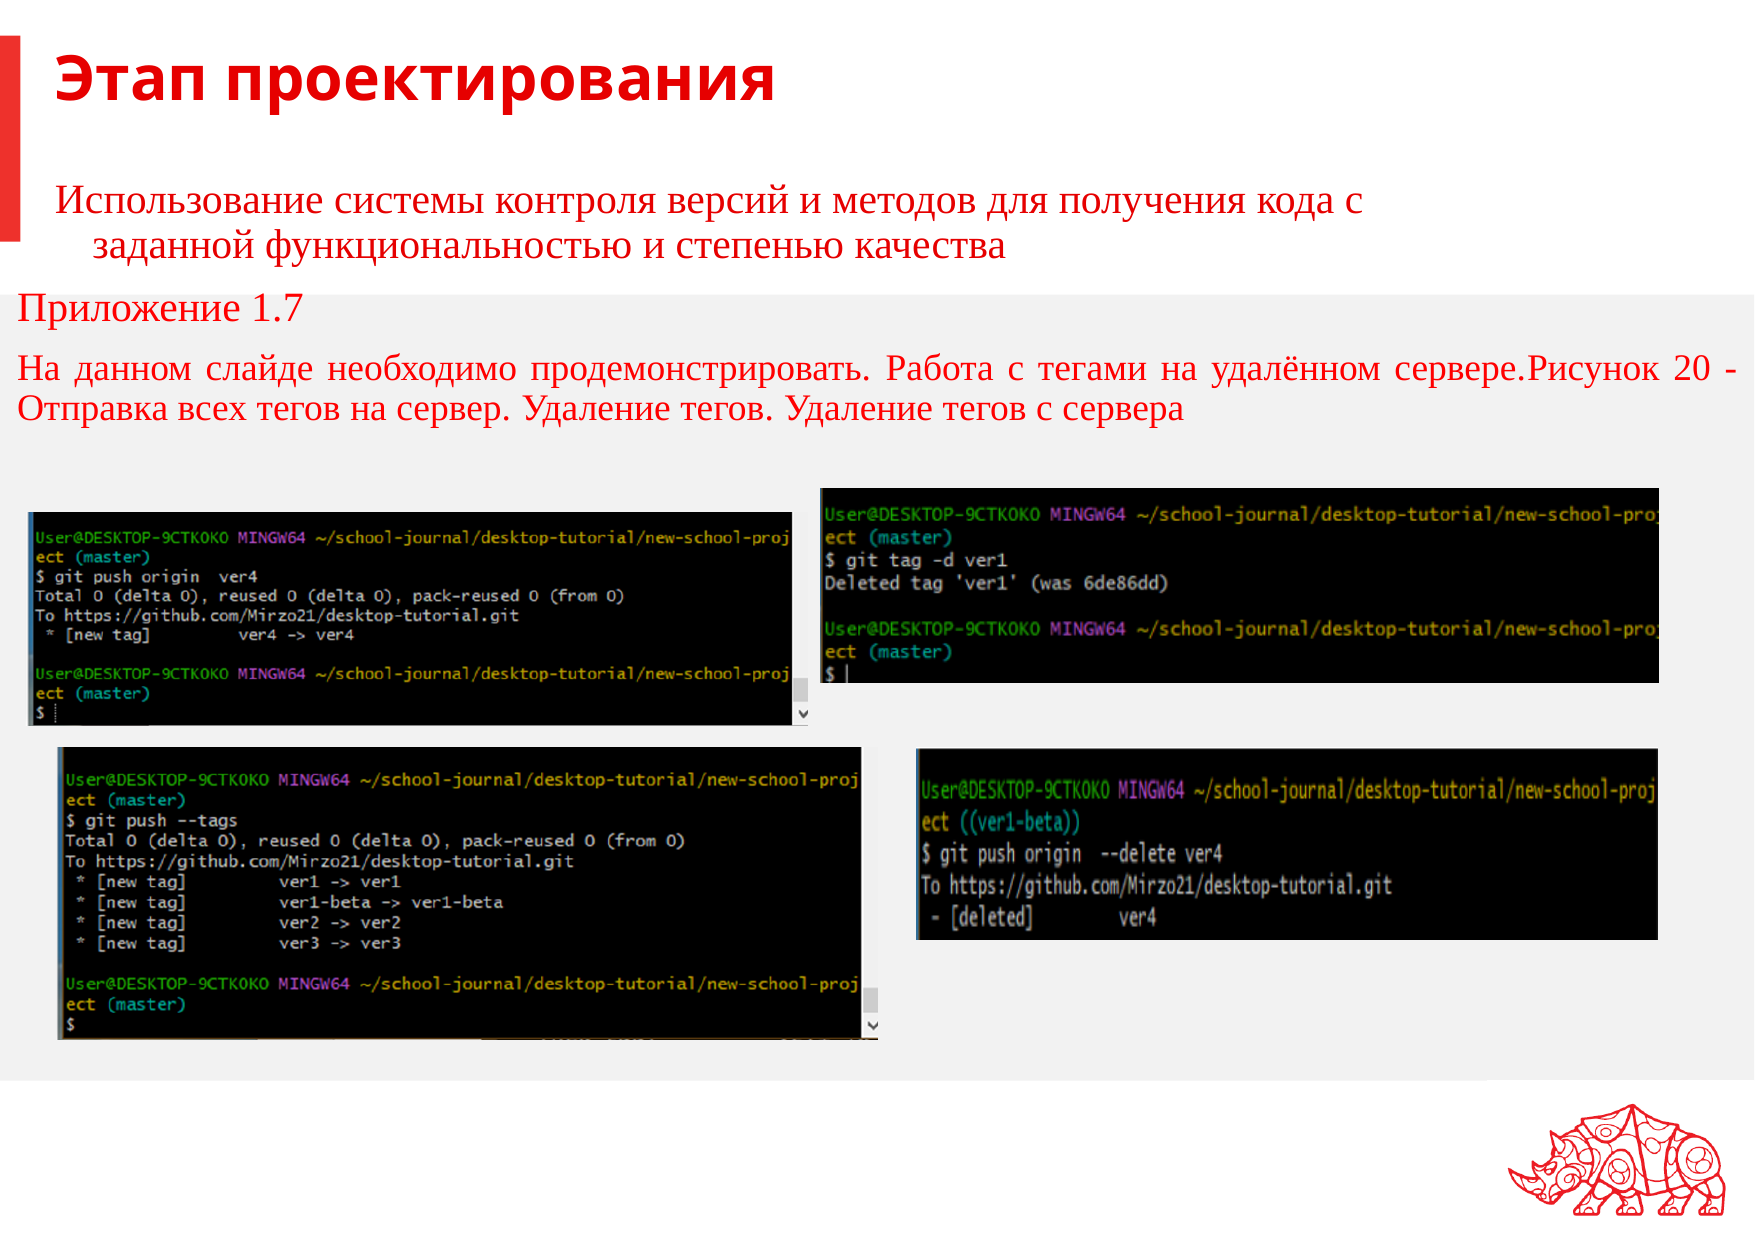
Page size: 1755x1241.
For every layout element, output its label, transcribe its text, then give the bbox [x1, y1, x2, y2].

picture [916, 747, 1658, 940]
picture [820, 488, 1660, 683]
title Этап проектирования [54, 46, 1644, 115]
list Использование системы контроля версий и методов для получения кода с заданной функциональностью и степенью качества [0, 172, 1403, 277]
picture [56, 747, 878, 1040]
picture [1487, 1087, 1755, 1229]
list Приложение 1.7 На данном слайде необходимо продемонстрировать. Работа с тегами на удалённом сервере.Рисунок 20 - Отправка всех тегов на сервер. Удаление тегов. Удаление тегов с сервера [0, 276, 1755, 1087]
picture [24, 511, 808, 727]
